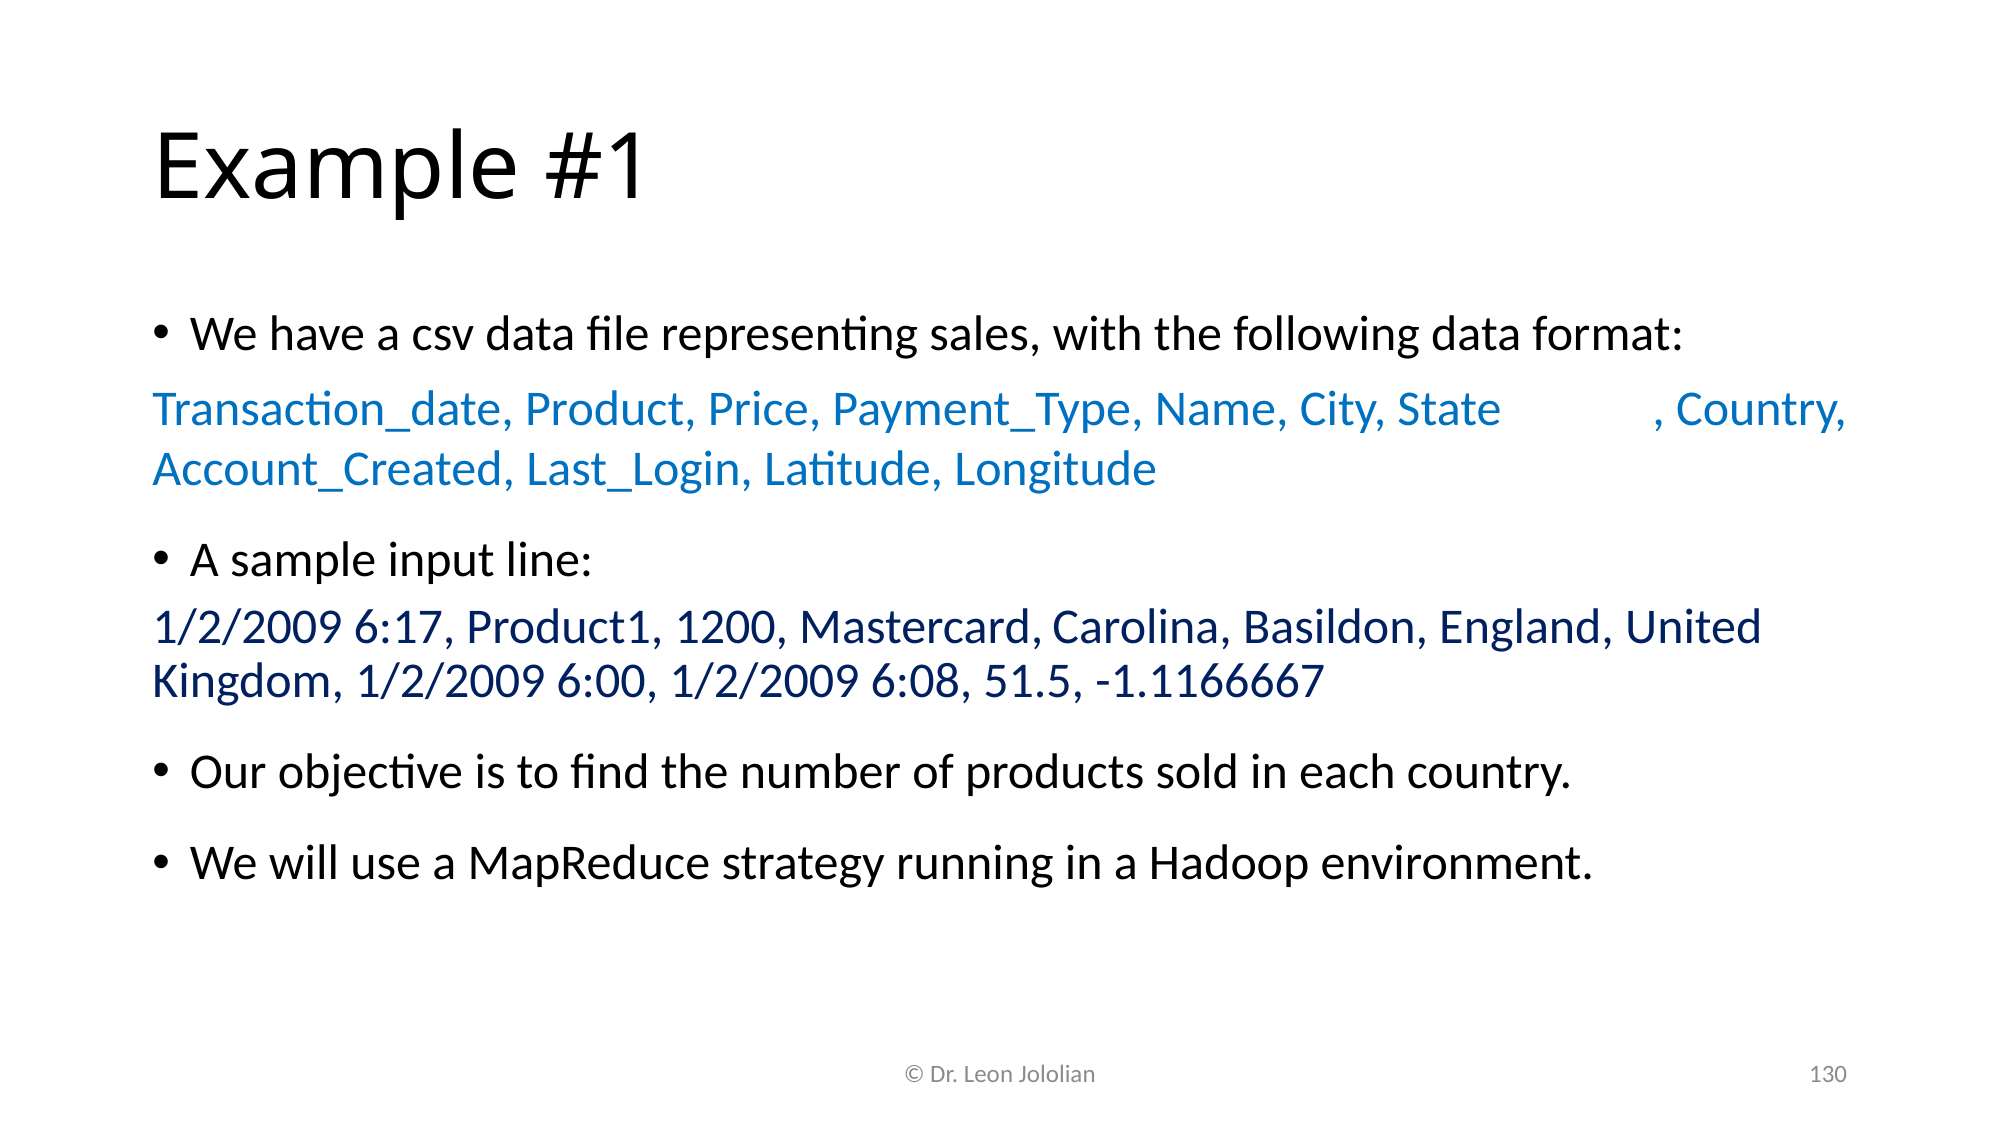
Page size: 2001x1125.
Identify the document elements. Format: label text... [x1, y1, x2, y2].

list We have a csv data file representing sales, with the following data format: Transaction_date, Product, Price, Payment_Type, Name, City, State , Country, Account_Created, Last_Login, Latitude, Longitude A sample input line: 1/2/2009 6:17, Product1, 1200, Mastercard, Carolina, Basildon, England, United Kingdom, 1/2/2009 6:00, 1/2/2009 6:08, 51.5, -1.1166667 Our objective is to find the number of products sold in each country. We will use a MapReduce strategy running in a Hadoop environment. [137, 299, 1863, 1014]
title Example #1 [137, 59, 1863, 278]
footer © Dr. Leon Jololian [662, 1042, 1338, 1103]
slide_number 130 [1412, 1042, 1863, 1103]
